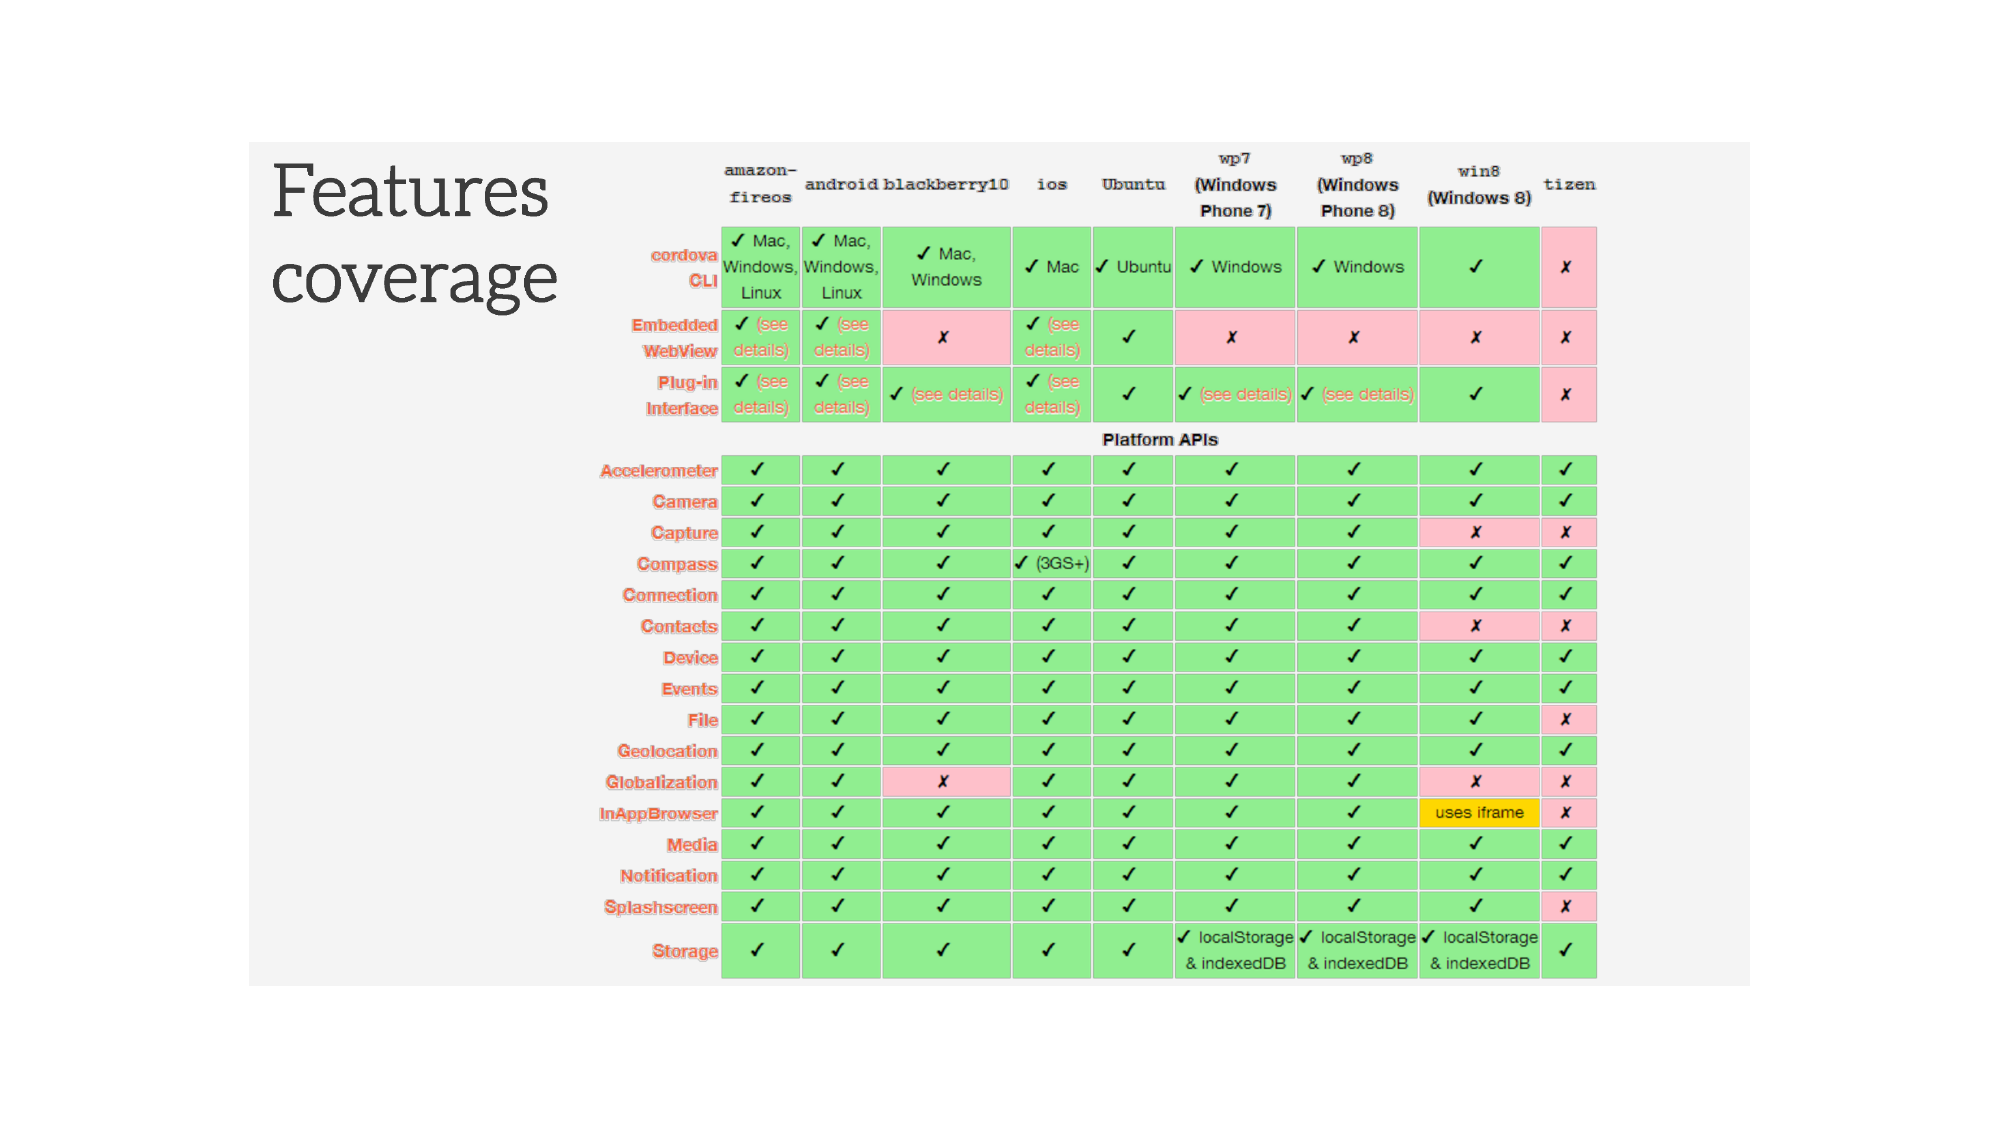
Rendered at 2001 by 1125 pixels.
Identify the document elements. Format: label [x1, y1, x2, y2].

picture [249, 142, 1750, 986]
